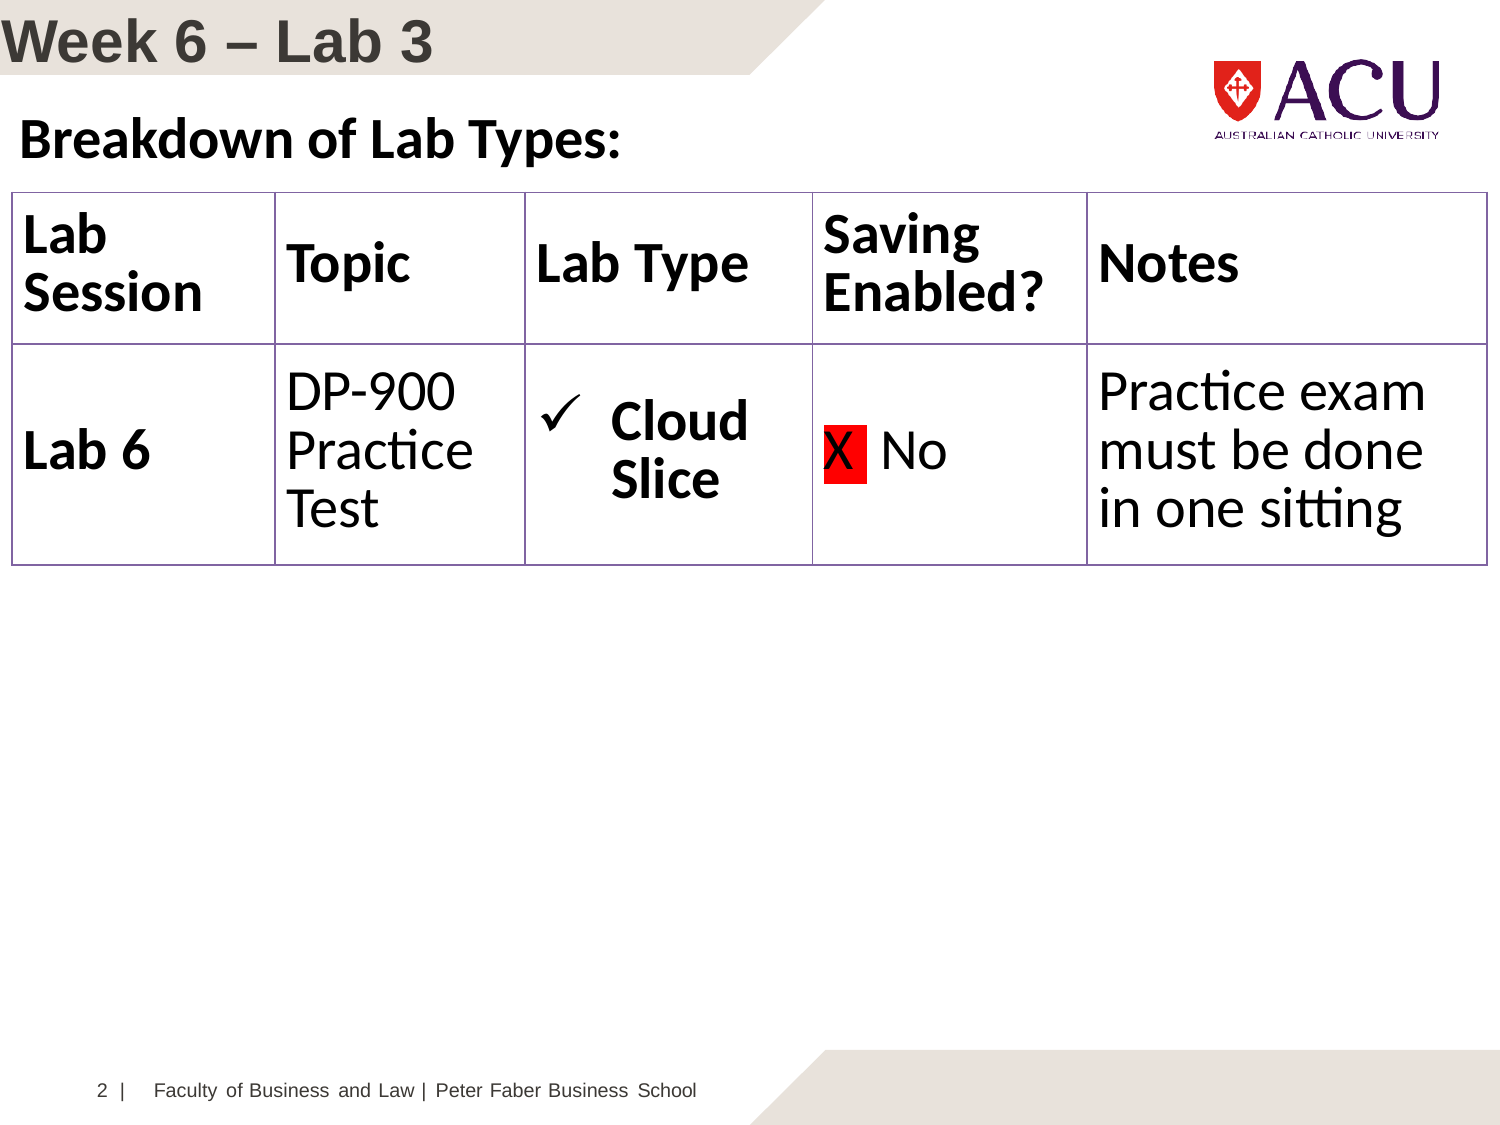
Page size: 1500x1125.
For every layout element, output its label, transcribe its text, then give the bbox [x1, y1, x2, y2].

table_header Saving Enabled? [813, 193, 1086, 343]
table_header Notes [1088, 193, 1486, 343]
text_box Breakdown of Lab Types: [4, 92, 639, 178]
text_box 2 | Faculty of Business and Law | Peter Faber Business School [94, 1074, 702, 1102]
table_header Lab Session [13, 193, 274, 343]
table_cell X No [813, 345, 1086, 564]
table_header Topic [276, 193, 524, 343]
picture [1214, 59, 1439, 139]
table_header Lab Type [526, 193, 812, 343]
table_cell Practice exam must be done in one sitting [1088, 345, 1486, 564]
table_cell DP-900 Practice Test [276, 345, 524, 564]
table_cell Lab 6 [13, 345, 274, 564]
table_cell Cloud Slice [526, 345, 812, 564]
text_box Week 6 – Lab 3 [0, 0, 863, 76]
